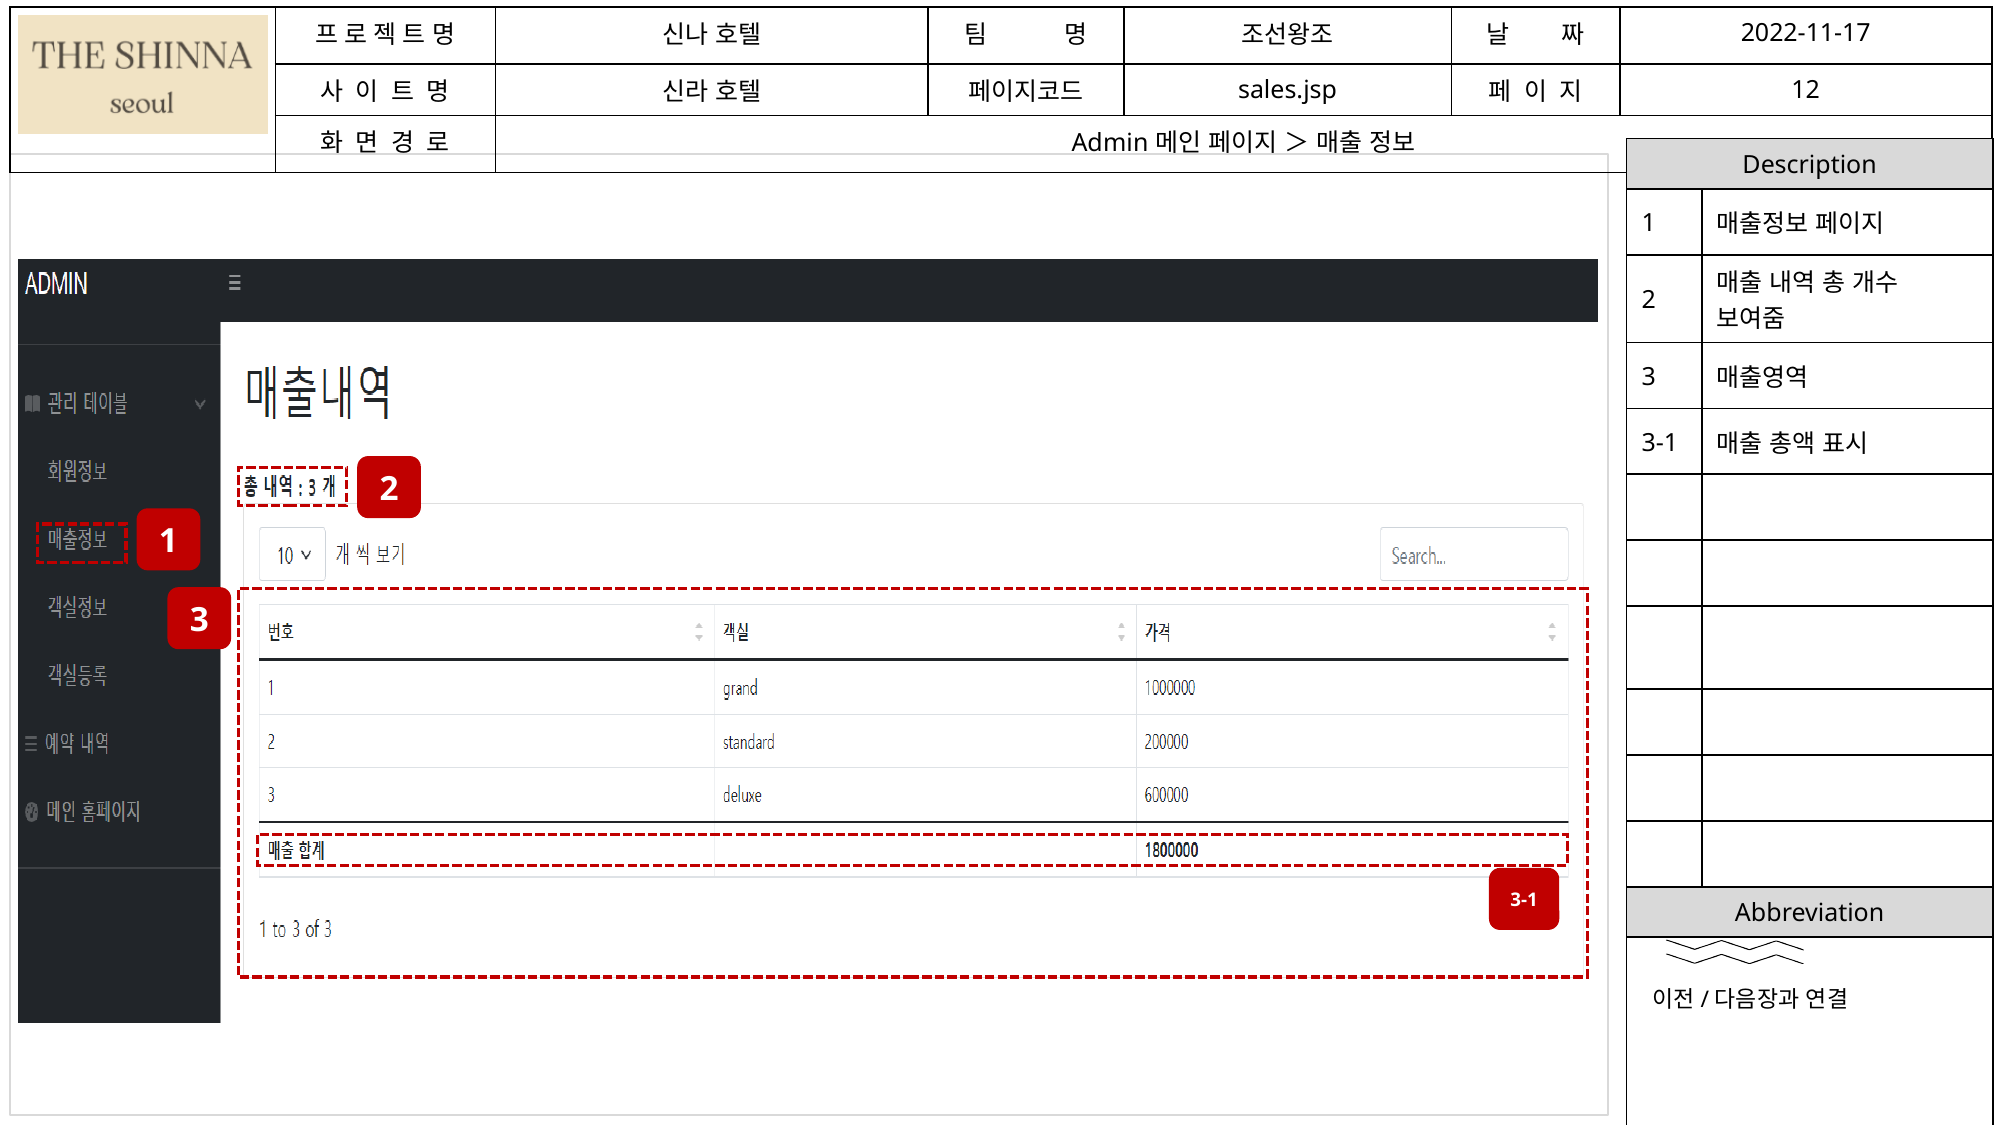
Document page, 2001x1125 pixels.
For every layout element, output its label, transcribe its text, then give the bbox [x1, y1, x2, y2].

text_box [1637, 936, 1879, 1023]
table_cell sales.jsp [1125, 65, 1451, 115]
table_header Description [1627, 139, 1992, 188]
table_cell [1627, 475, 1701, 539]
table_cell 페이지 [1452, 65, 1619, 115]
table_cell 3-1 [1627, 409, 1701, 473]
table_cell 매출영역 [1703, 343, 1992, 408]
table_header 프로젝트명 [276, 8, 495, 63]
table_cell [1627, 690, 1701, 754]
picture [18, 259, 1598, 1023]
table_header 날짜 [1452, 8, 1619, 63]
table_cell 2 [1627, 256, 1701, 342]
table_cell 매출 총액 표시 [1703, 409, 1992, 473]
table_cell 매출정보 페이지 [1703, 190, 1992, 254]
table_header 2022-11-17 [1621, 8, 1991, 63]
table_cell 12 [1621, 65, 1991, 115]
table_cell [1627, 756, 1701, 820]
table_header 조선왕조 [1125, 8, 1451, 63]
table_cell [1703, 475, 1992, 539]
table_cell [1703, 607, 1992, 688]
table_header 신나 호텔 [496, 8, 927, 63]
picture [18, 15, 268, 134]
table_header [11, 8, 275, 172]
table_cell [1627, 541, 1701, 605]
table_cell [1703, 822, 1992, 886]
table_cell 3 [1627, 343, 1701, 408]
table_cell Admin메인 페이지 ＞ 매출 정보 [496, 116, 1991, 172]
table_cell 1 [1627, 190, 1701, 254]
table_cell [1627, 938, 1992, 1125]
table_cell Abbreviation [1627, 888, 1992, 936]
table_cell [1703, 541, 1992, 605]
table_cell 화면경로 [276, 116, 495, 172]
table_cell [1703, 690, 1992, 754]
table_cell 매출 내역 총 개수 보여줌 [1703, 256, 1992, 342]
table_cell 신라 호텔 [496, 65, 927, 115]
table_cell [1627, 822, 1701, 886]
table_cell 페이지코드 [929, 65, 1123, 115]
table_cell 사이트명 [276, 65, 495, 115]
table_cell [1627, 607, 1701, 688]
table_cell [1703, 756, 1992, 820]
table_header 팀명 [929, 8, 1123, 63]
text_box [10, 173, 1609, 1116]
